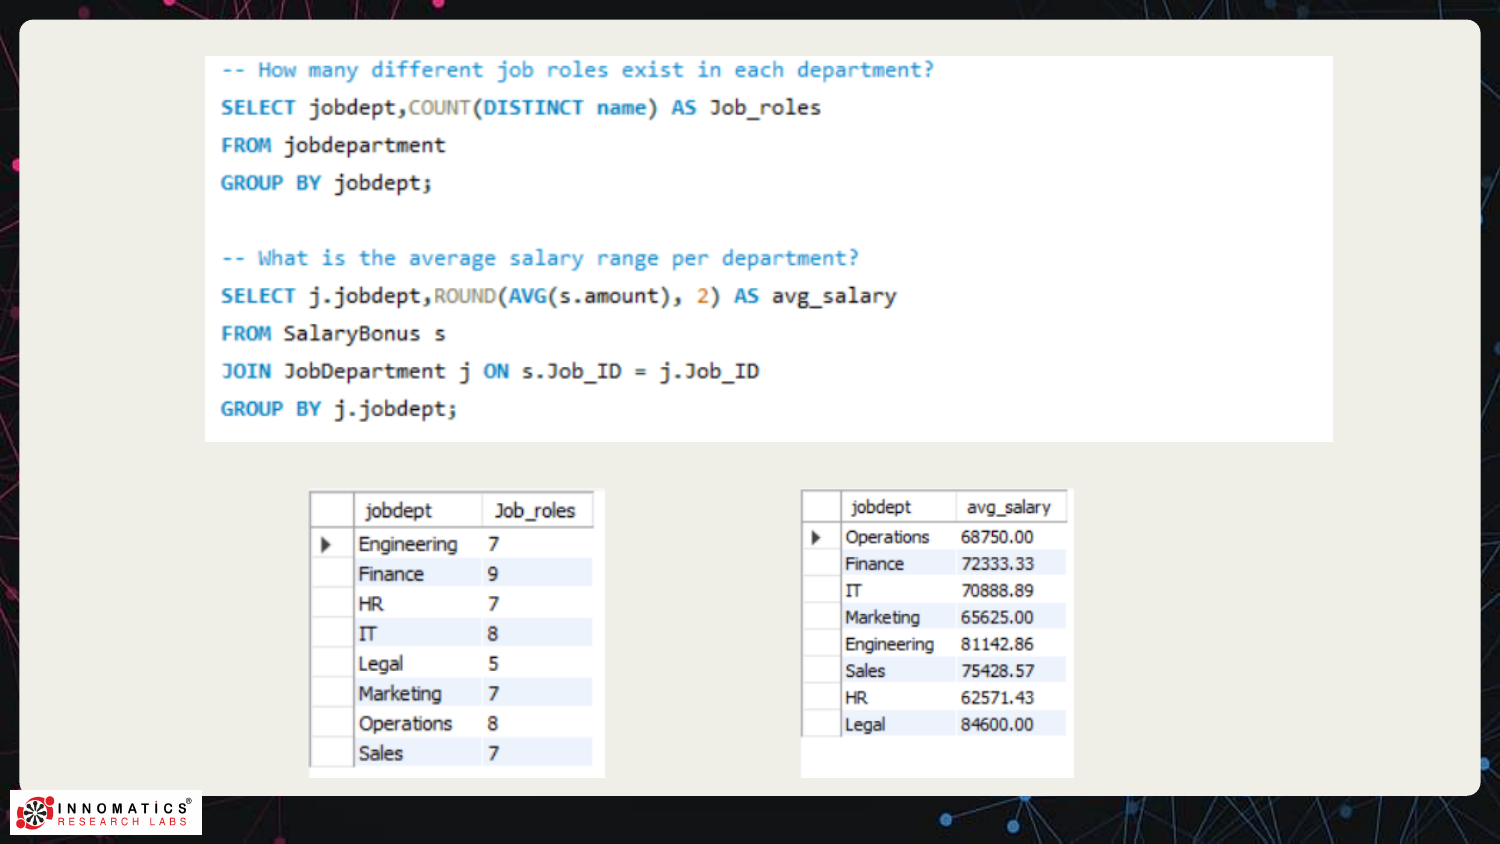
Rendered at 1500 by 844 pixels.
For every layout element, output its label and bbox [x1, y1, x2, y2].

picture [307, 488, 605, 778]
picture [798, 488, 1074, 778]
text_box [1279, 795, 1482, 844]
picture [205, 56, 1334, 442]
text_box [18, 795, 221, 844]
text_box [221, 795, 422, 844]
picture [422, 796, 1279, 844]
picture [0, 0, 1500, 844]
